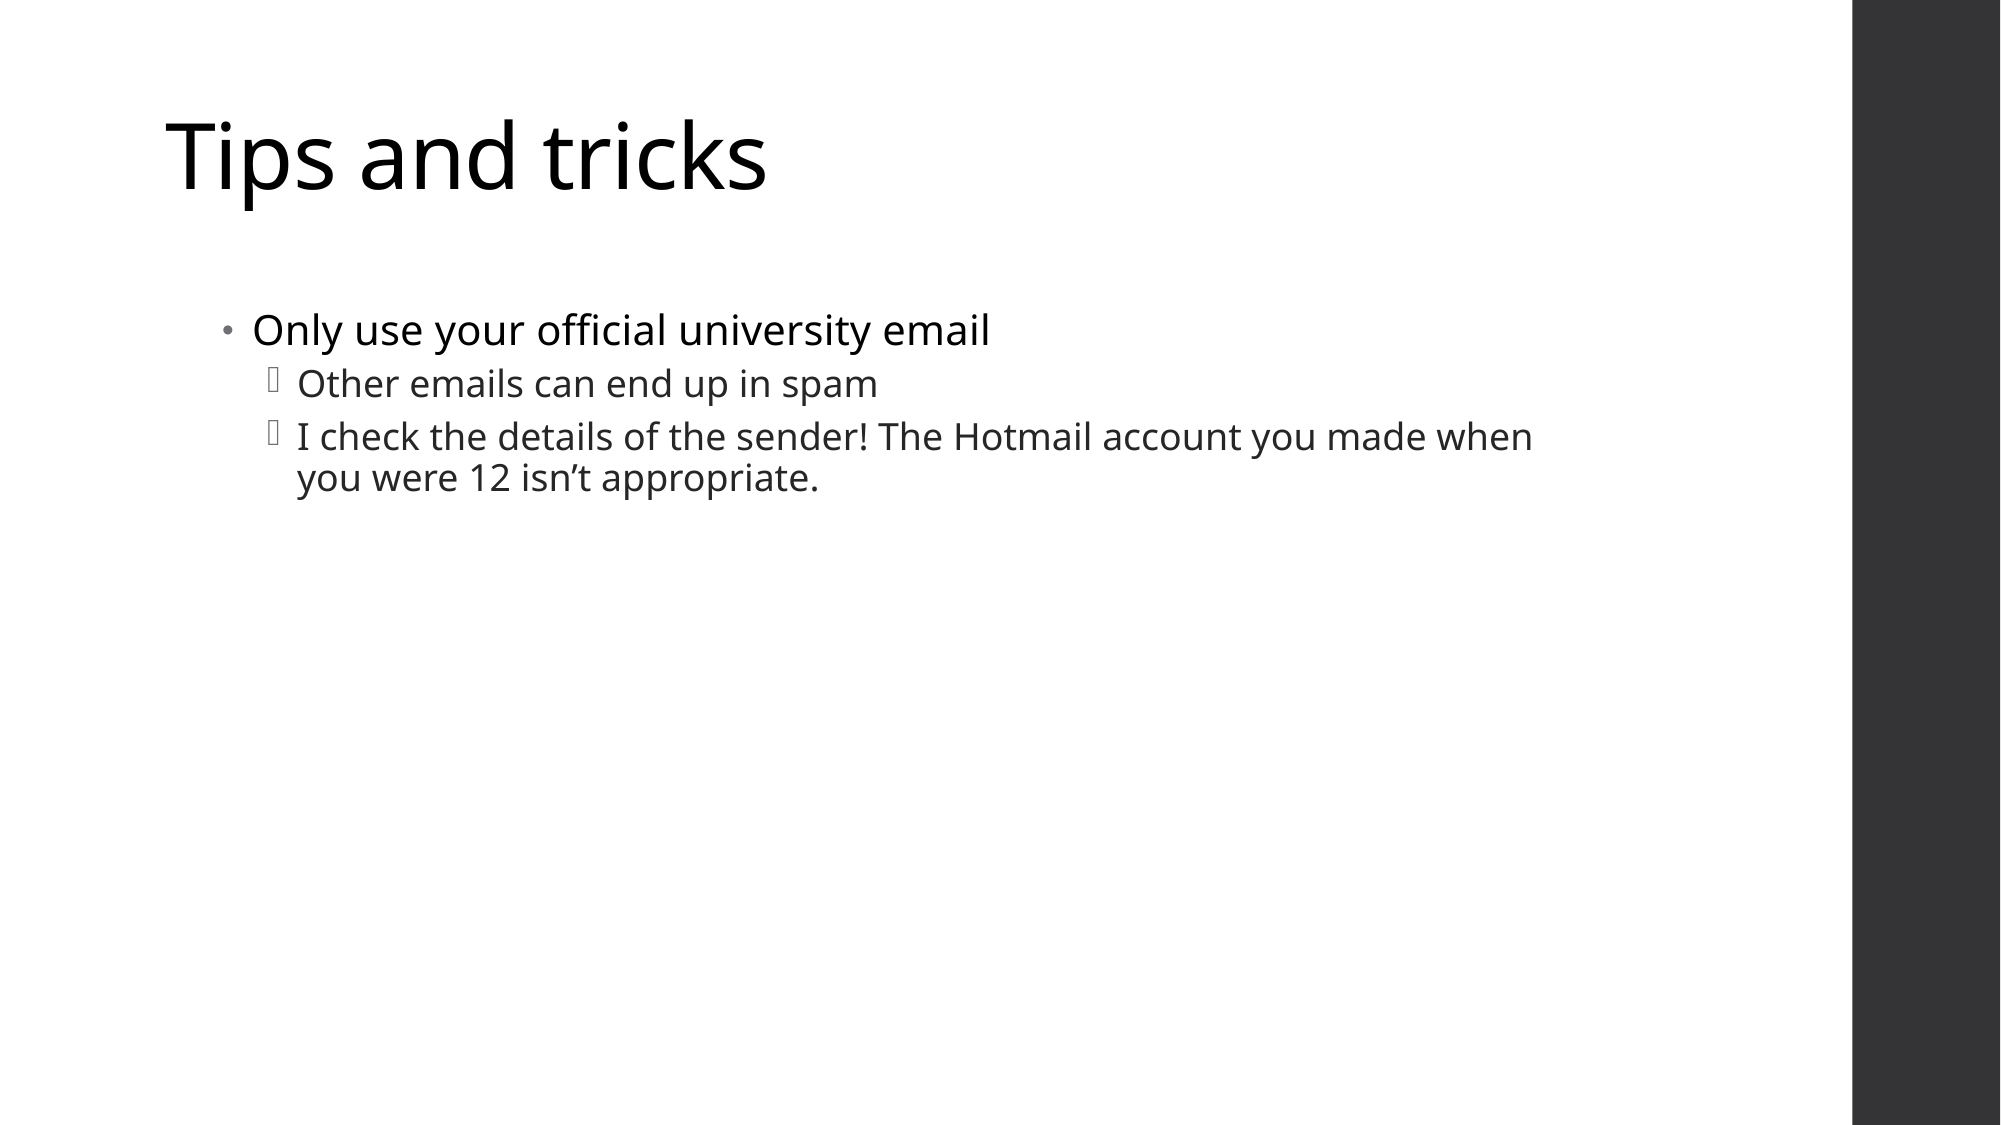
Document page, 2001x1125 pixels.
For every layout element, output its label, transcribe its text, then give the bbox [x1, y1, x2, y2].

list Only use your official university email Other emails can end up in spam I check the details of the sender! The Hotmail account you made when you were 12 isn’t appropriate. [206, 299, 1617, 1014]
title Tips and tricks [0, 0, 1590, 218]
